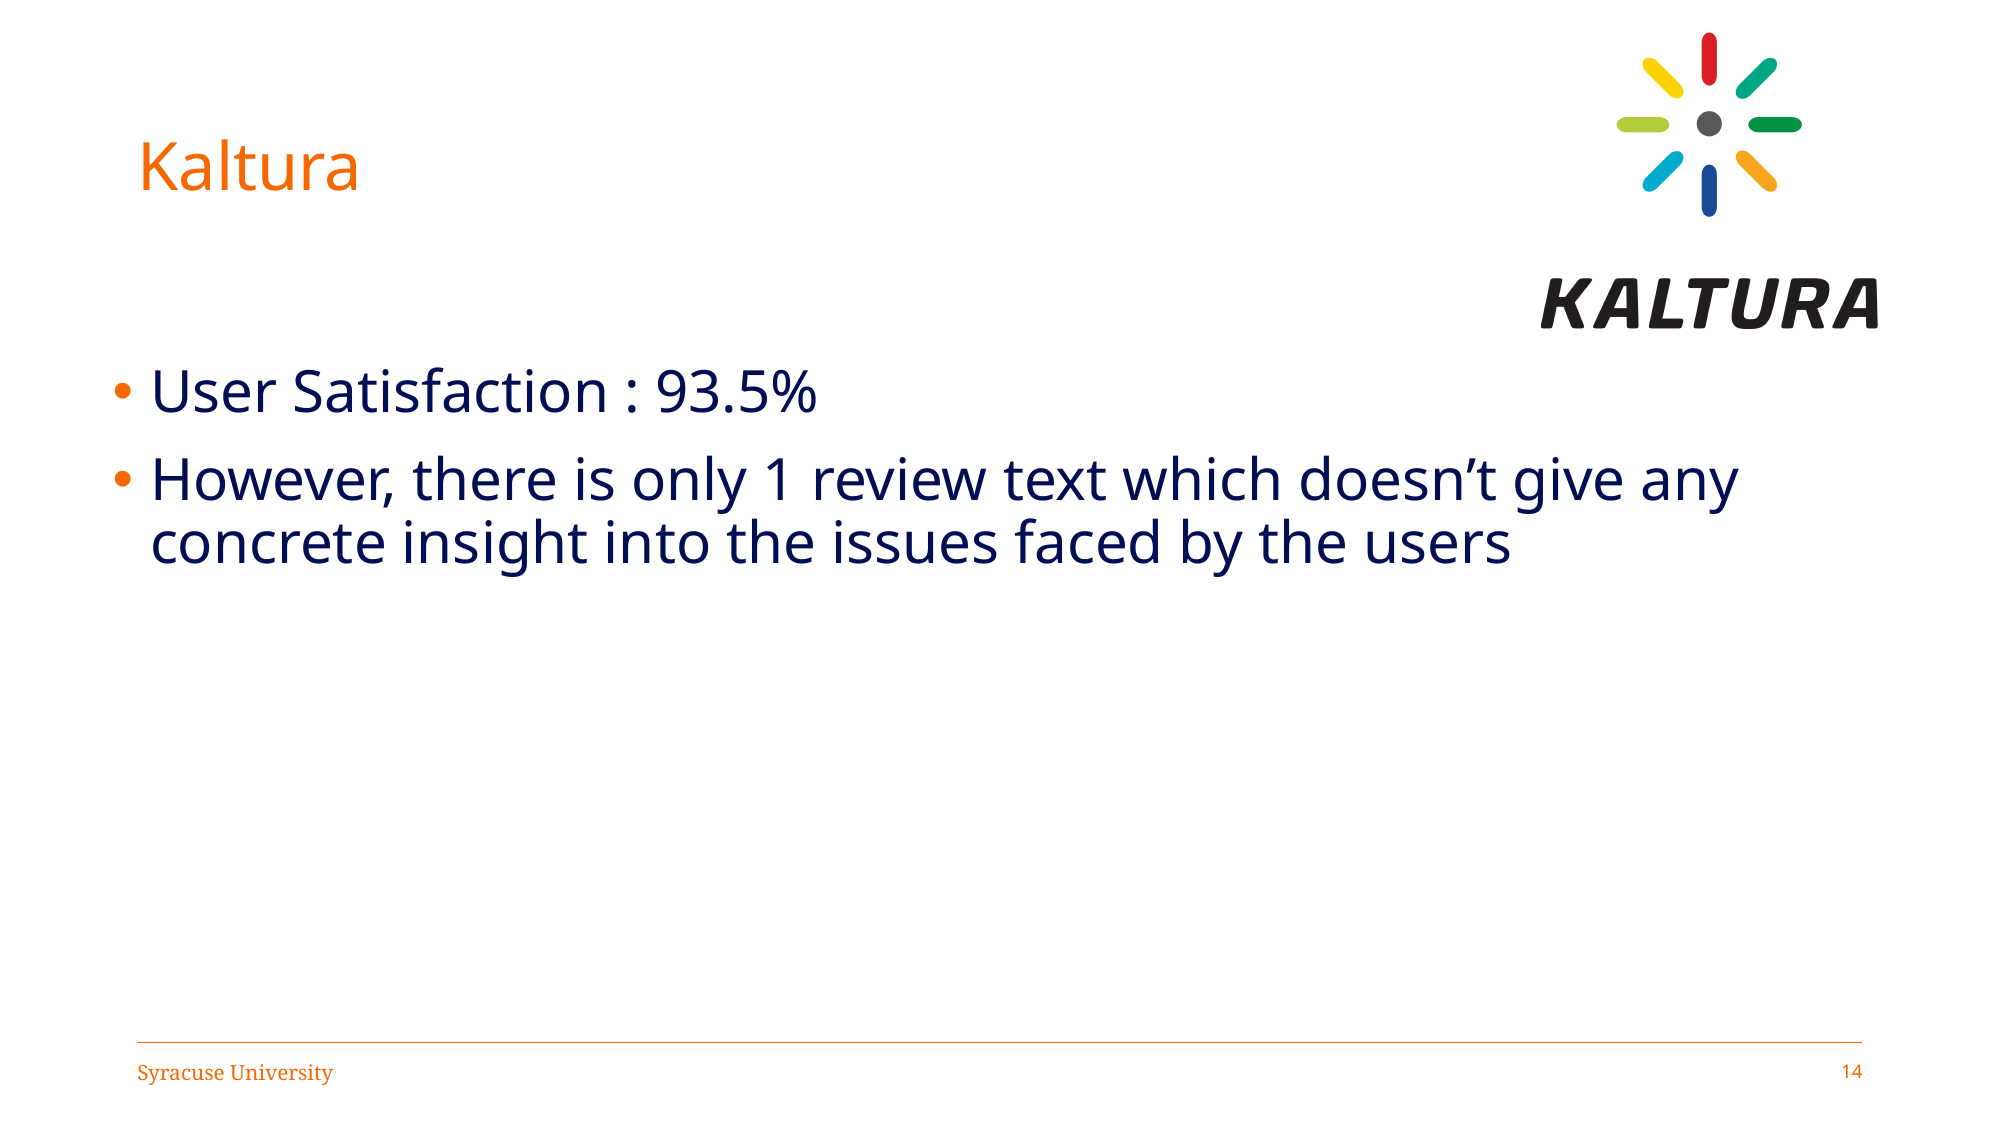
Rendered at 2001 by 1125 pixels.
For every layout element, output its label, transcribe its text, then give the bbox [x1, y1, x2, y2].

list User Satisfaction : 93.5% However, there is only 1 review text which doesn’t give any concrete insight into the issues faced by the users [112, 354, 1888, 1069]
title Kaltura [137, 59, 988, 278]
picture [1541, 17, 1878, 354]
